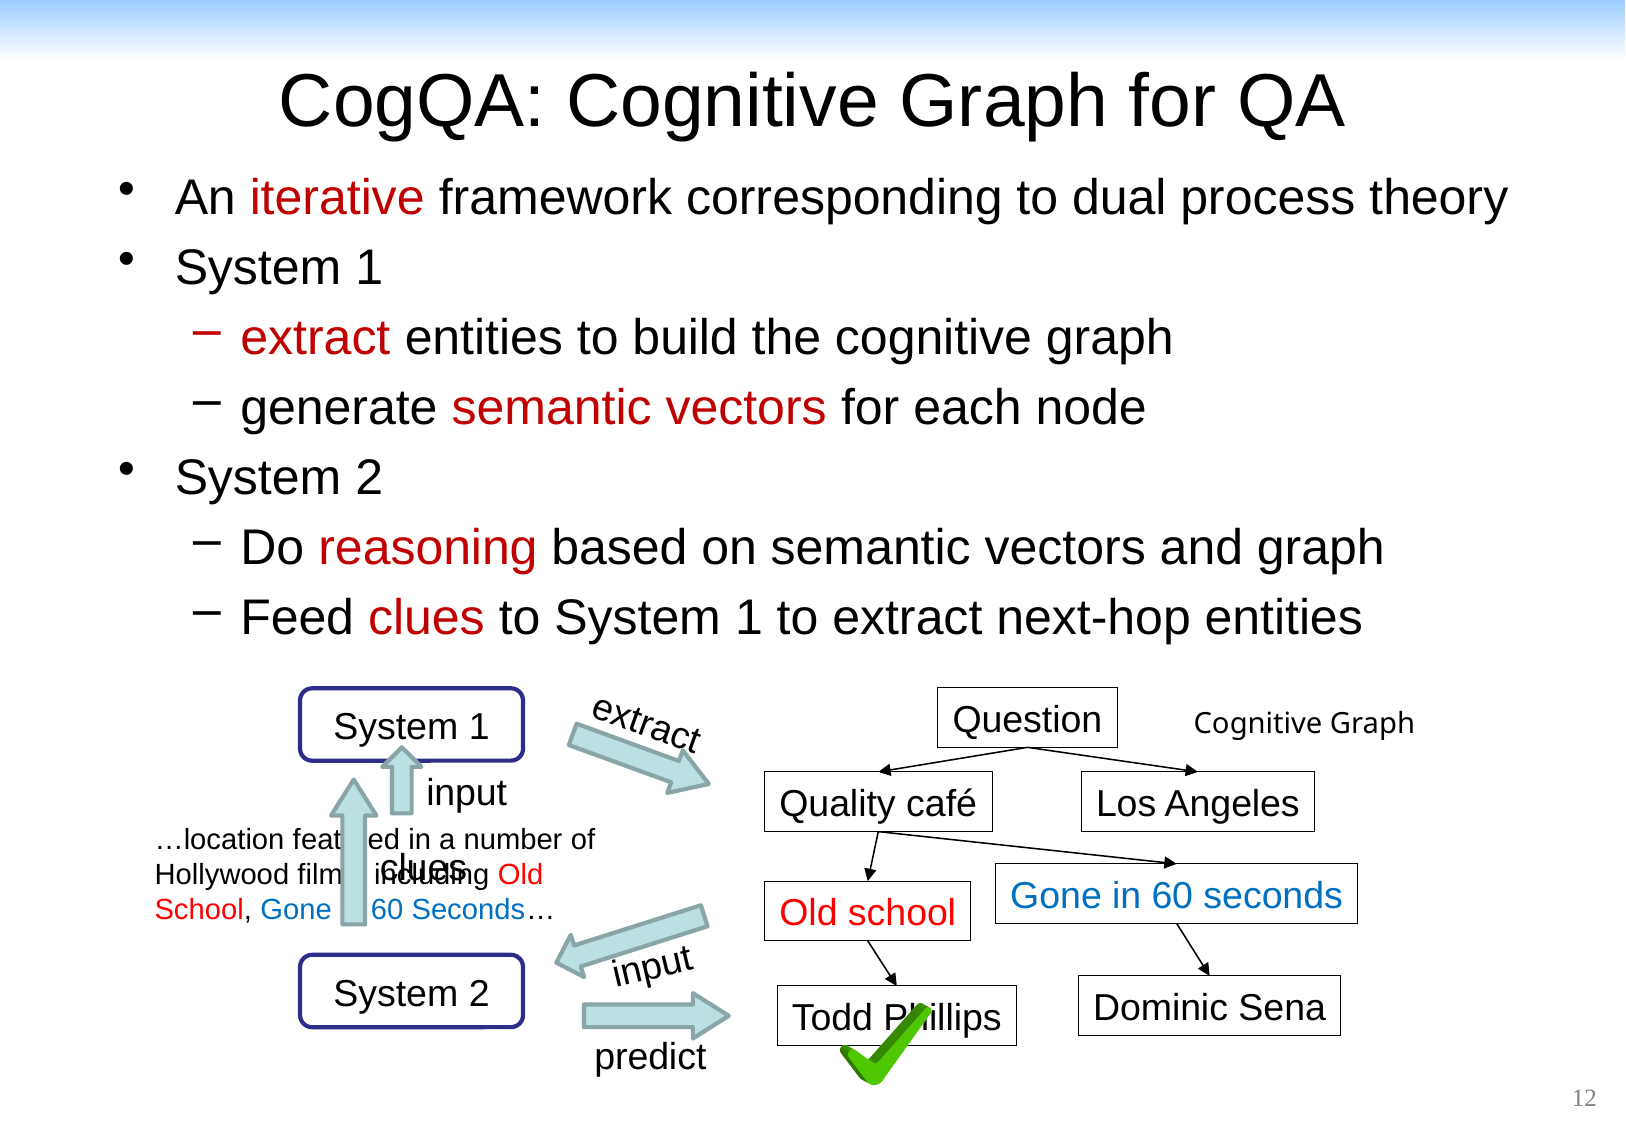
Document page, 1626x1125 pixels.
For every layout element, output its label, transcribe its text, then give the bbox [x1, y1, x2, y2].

text_box Cognitive Graph [1178, 696, 1431, 747]
text_box Old school [764, 881, 971, 941]
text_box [878, 832, 1178, 864]
text_box System 2 [297, 952, 526, 1030]
text_box [380, 745, 418, 816]
text_box Quality café [764, 771, 993, 832]
text_box [566, 721, 711, 795]
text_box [1027, 747, 1199, 773]
text_box Dominic Sena [1078, 975, 1341, 1036]
text_box Todd Phillips [941, 985, 1017, 1046]
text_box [867, 941, 898, 983]
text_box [1176, 924, 1210, 977]
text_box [878, 747, 1026, 773]
text_box [329, 777, 379, 927]
text_box Todd Phillips [777, 985, 826, 1046]
text_box [581, 991, 731, 1024]
text_box Question [937, 687, 1118, 746]
text_box [554, 903, 710, 979]
text_box clues [365, 835, 482, 896]
text_box System 1 [297, 686, 526, 763]
text_box input [591, 921, 713, 1002]
text_box Gone in 60 seconds [995, 863, 1358, 924]
text_box Los Angeles [1081, 771, 1315, 832]
text_box predict [579, 1024, 722, 1085]
picture [828, 984, 940, 1096]
text_box …location featured in a number of Hollywood films, including Old School, Gone in 60 Seconds… [139, 813, 664, 933]
list An iterative framework corresponding to dual process theory System 1 extract entities to build the cognitive graph generate semantic vectors for each node System 2 Do reasoning based on semantic vectors and graph Feed clues to System 1 to extract next-hop entities [103, 156, 1581, 634]
title CogQA: Cognitive Graph for QA [44, 31, 1581, 161]
text_box extract [570, 668, 725, 774]
text_box input [411, 760, 548, 821]
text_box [867, 832, 879, 882]
